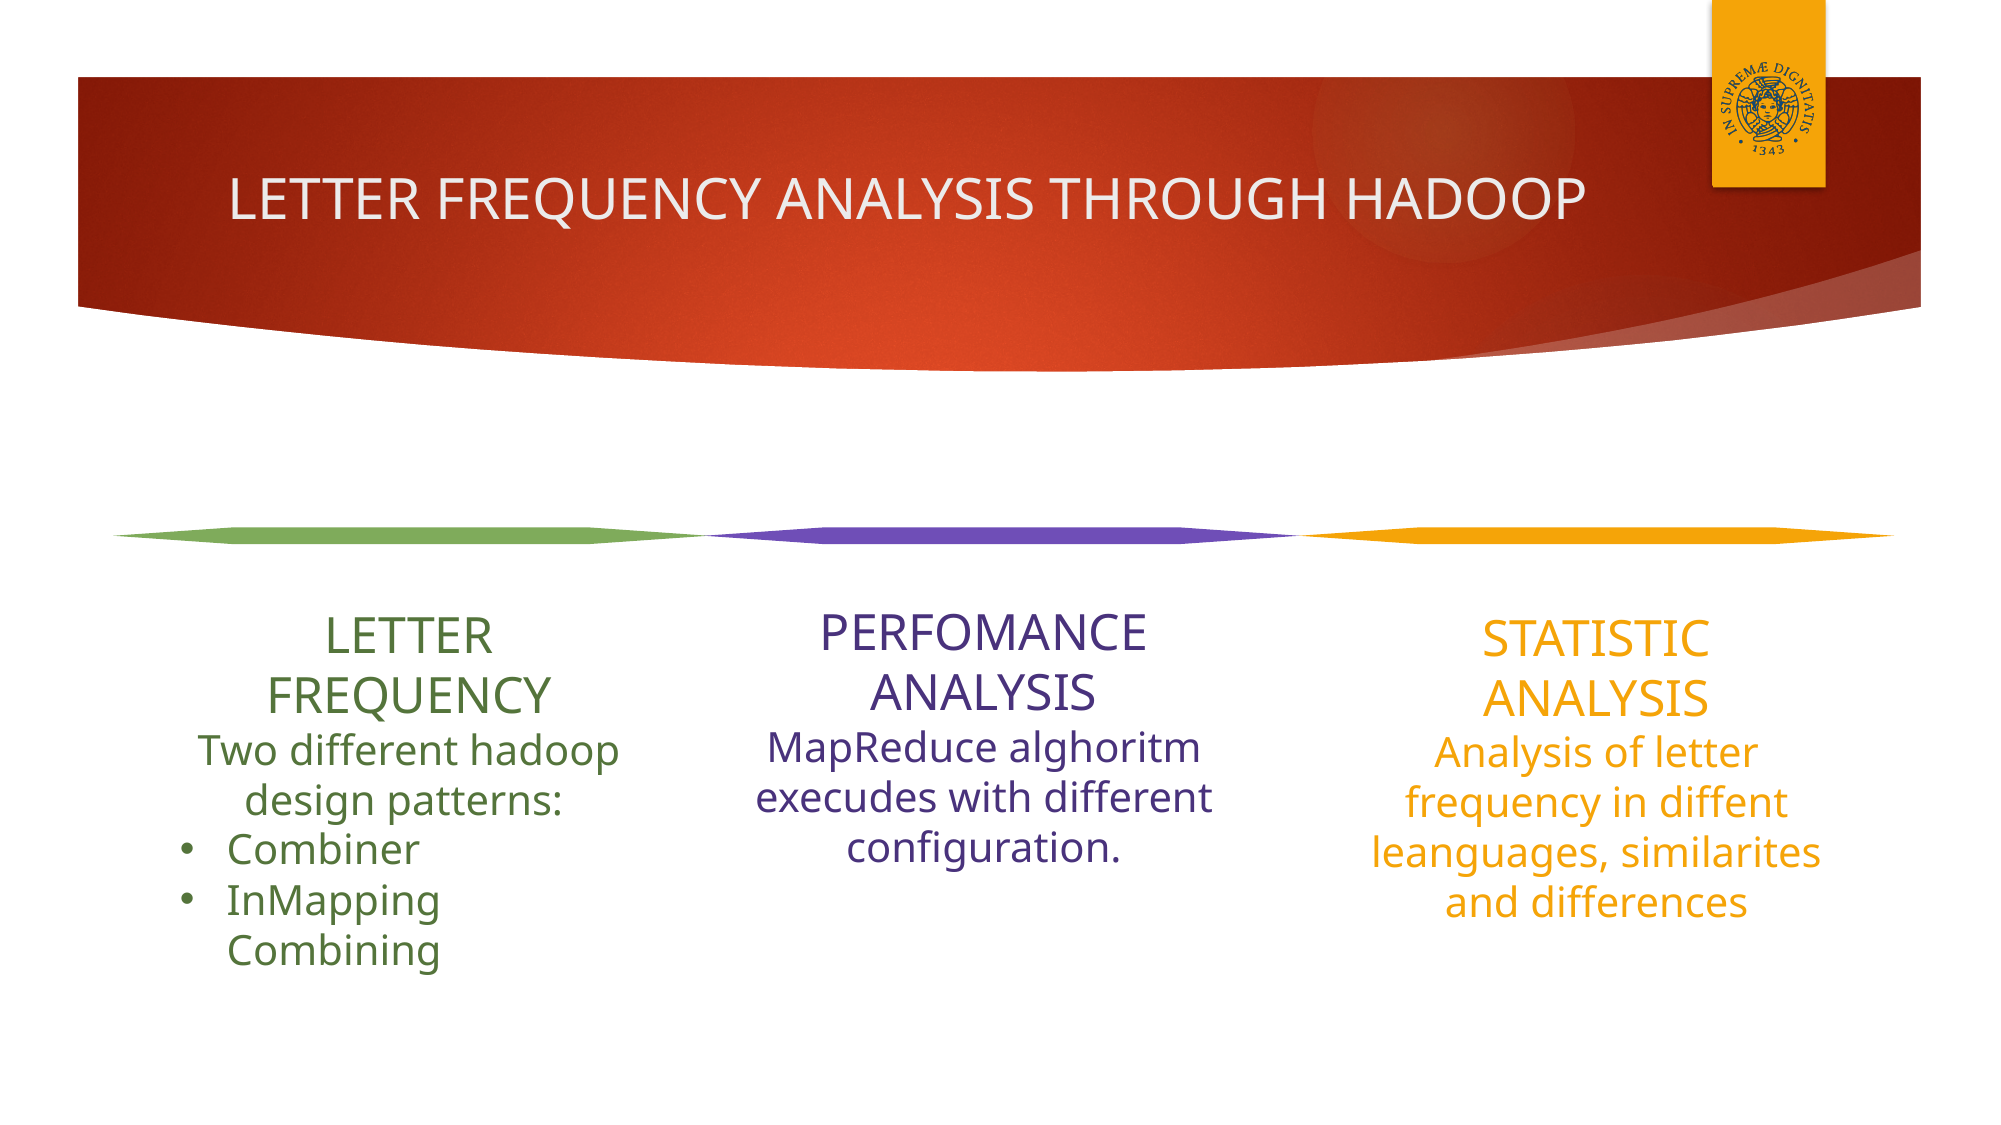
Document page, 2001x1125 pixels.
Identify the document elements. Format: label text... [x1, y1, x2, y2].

text_box PERFOMANCE ANALYSIS MapReduce alghoritm execudes with different configuration. [739, 593, 1229, 879]
text_box [1711, 0, 1824, 187]
picture [1721, 62, 1814, 155]
text_box [111, 525, 706, 546]
text_box LETTER FREQUENCY Two different hadoop design patterns: Combiner InMapping Combining [165, 595, 654, 981]
text_box [1297, 525, 1896, 546]
text_box [702, 525, 1298, 546]
text_box STATISTIC ANALYSIS Analysis of letter frequency in diffent leanguages, similarites and differences [1352, 598, 1841, 934]
title LETTER FREQUENCY ANALYSIS THROUGH HADOOP [189, 137, 1627, 257]
